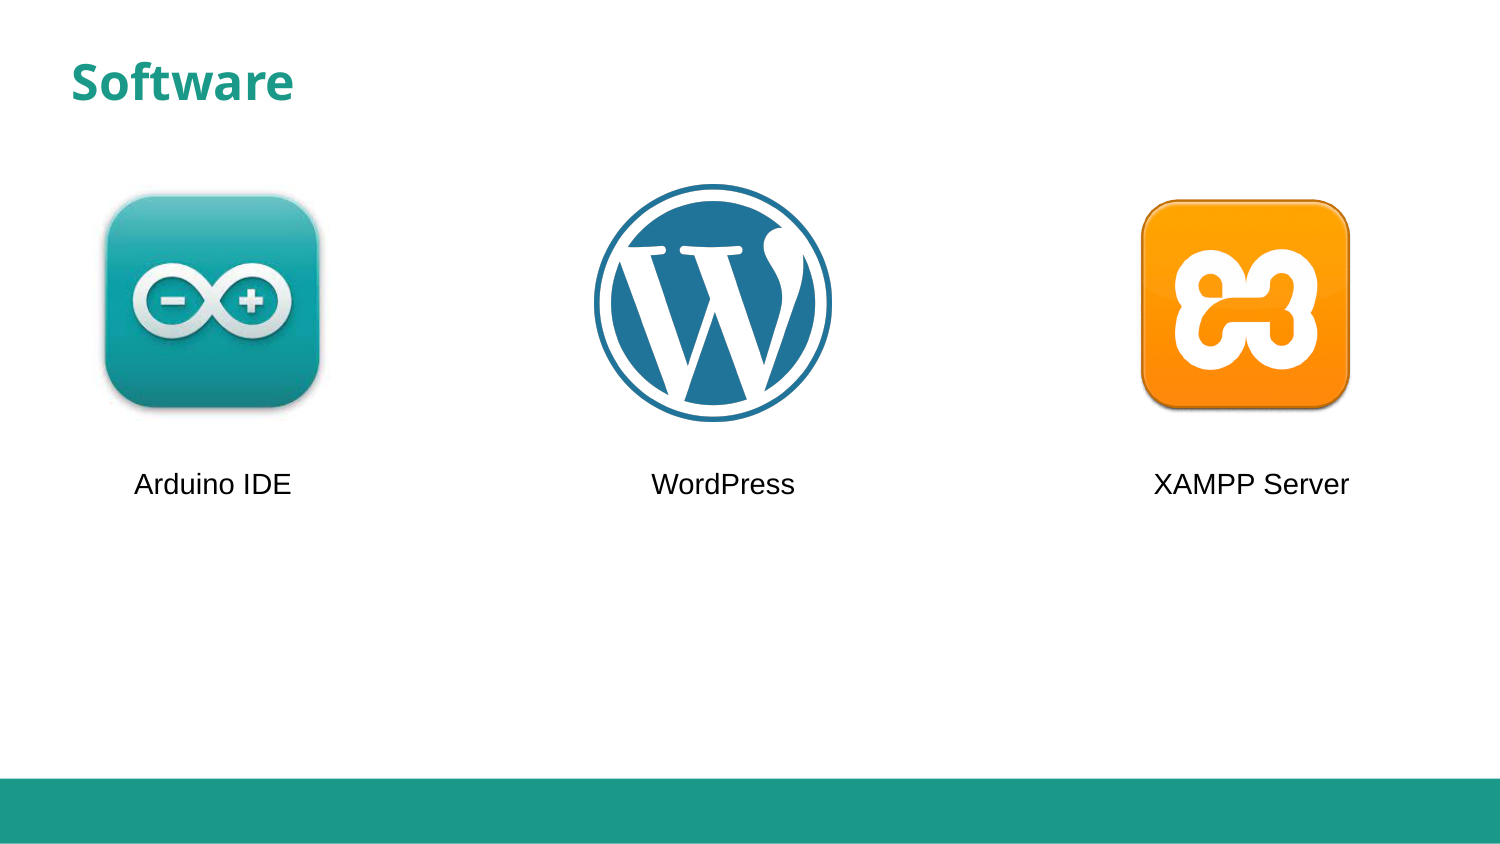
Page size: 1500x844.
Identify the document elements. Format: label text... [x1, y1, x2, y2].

text_box XAMPP Server [1138, 457, 1409, 508]
picture [93, 185, 331, 423]
picture [1126, 185, 1364, 423]
text_box [0, 778, 1500, 844]
text_box Arduino IDE [119, 457, 390, 508]
text_box WordPress [636, 457, 906, 508]
text_box Software [56, 35, 1261, 126]
picture [593, 184, 832, 423]
